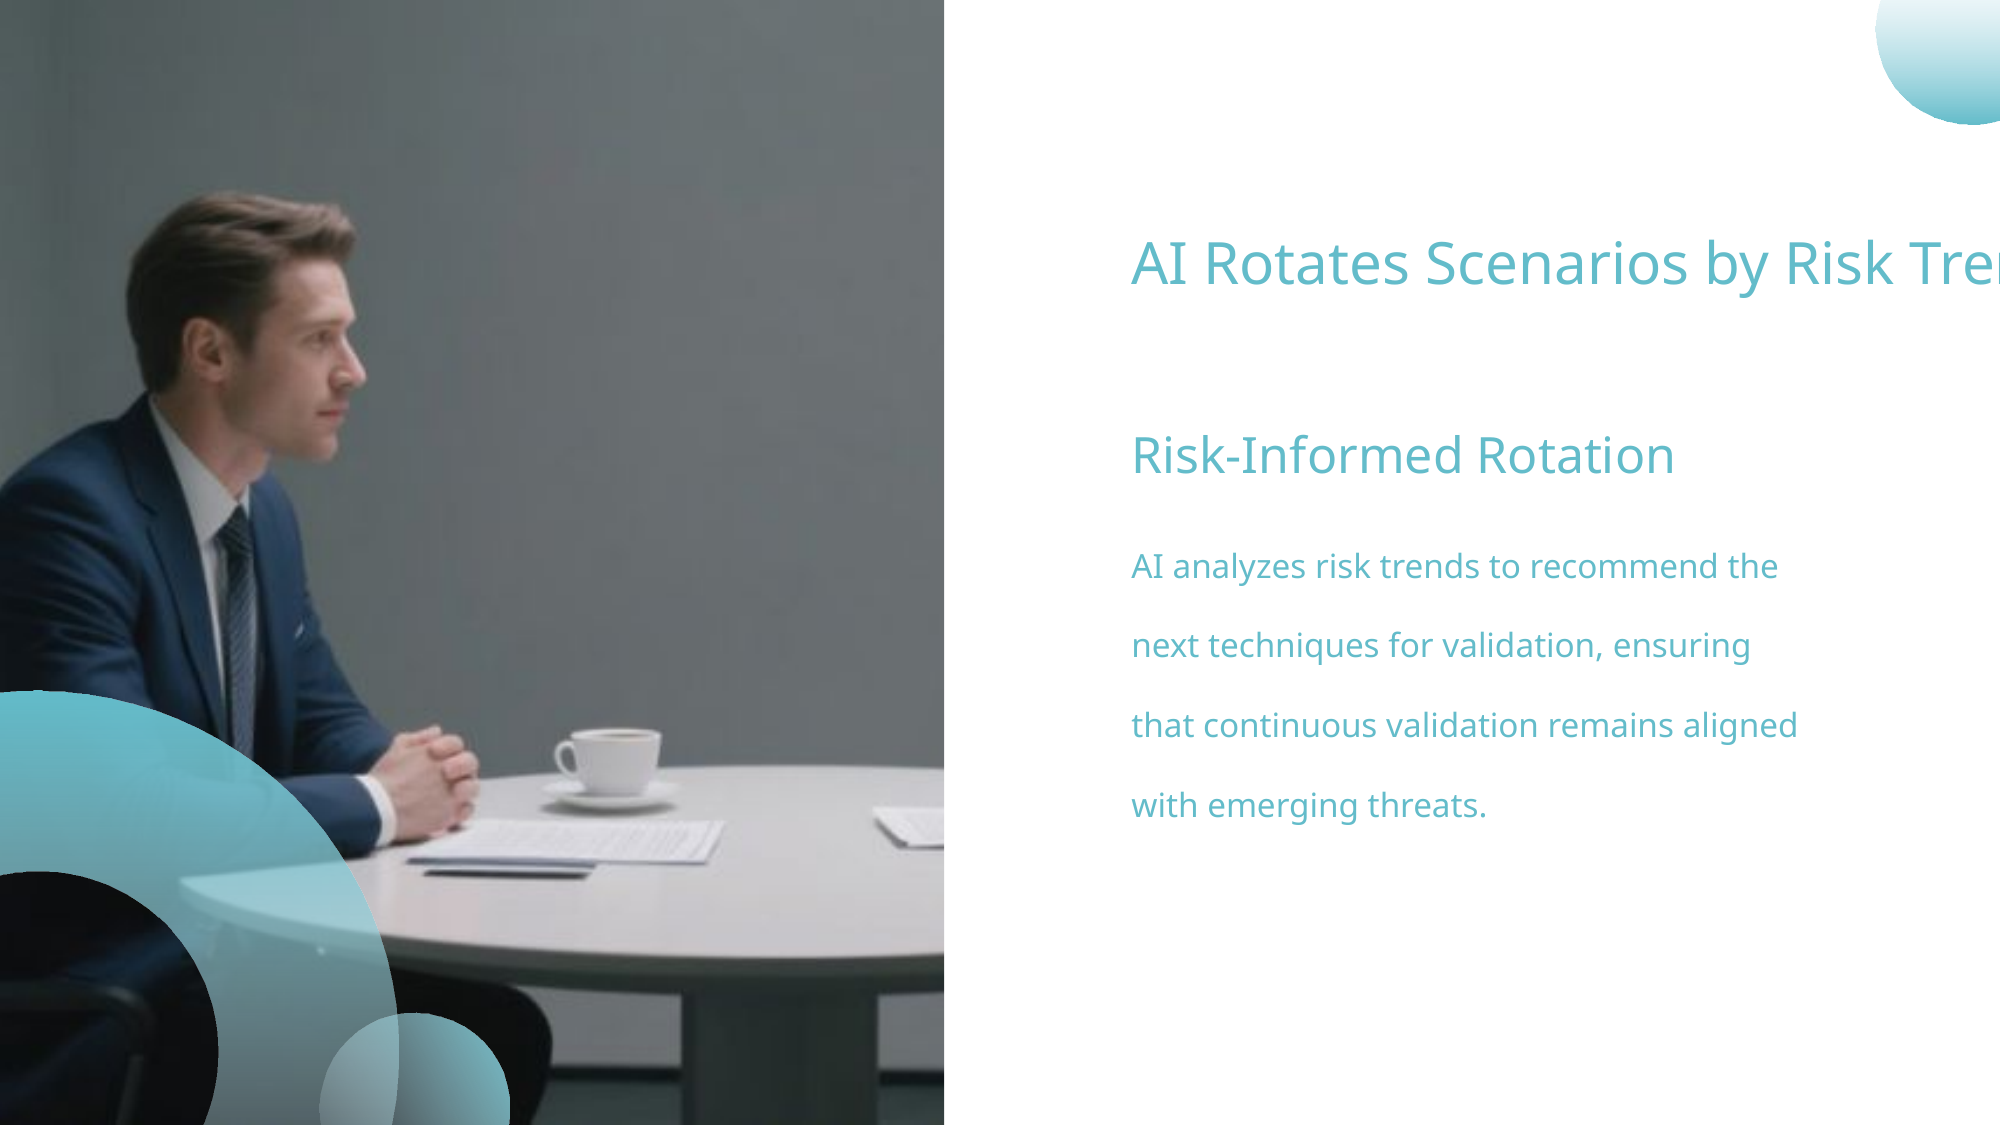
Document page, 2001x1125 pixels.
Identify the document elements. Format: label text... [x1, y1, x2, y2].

text_box AI Rotates Scenarios by Risk Trend [1116, 218, 2000, 304]
text_box AI analyzes risk trends to recommend the next techniques for validation, ensuring that continuous validation remains aligned with emerging threats. [1116, 497, 1830, 1009]
text_box Risk-Informed Rotation [1116, 416, 2000, 492]
picture [0, 0, 945, 1125]
text_box [1875, 0, 2000, 125]
